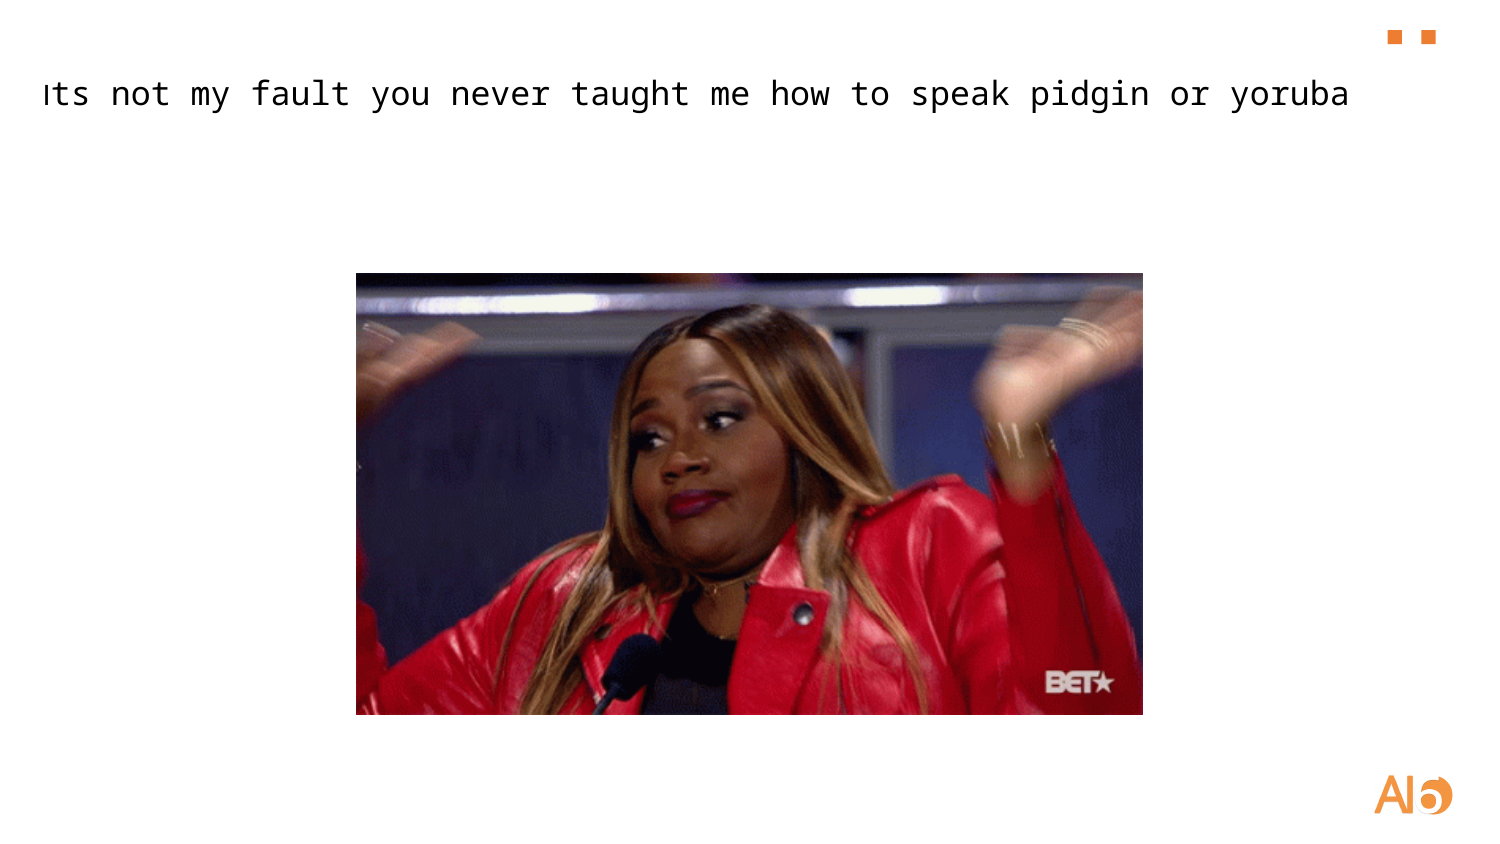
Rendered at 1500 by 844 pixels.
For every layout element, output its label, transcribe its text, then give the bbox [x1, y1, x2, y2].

text_box Its not my fault you never taught me how to speak pidgin or yoruba [42, 71, 1383, 112]
picture [1371, 774, 1454, 816]
picture [356, 272, 1144, 716]
